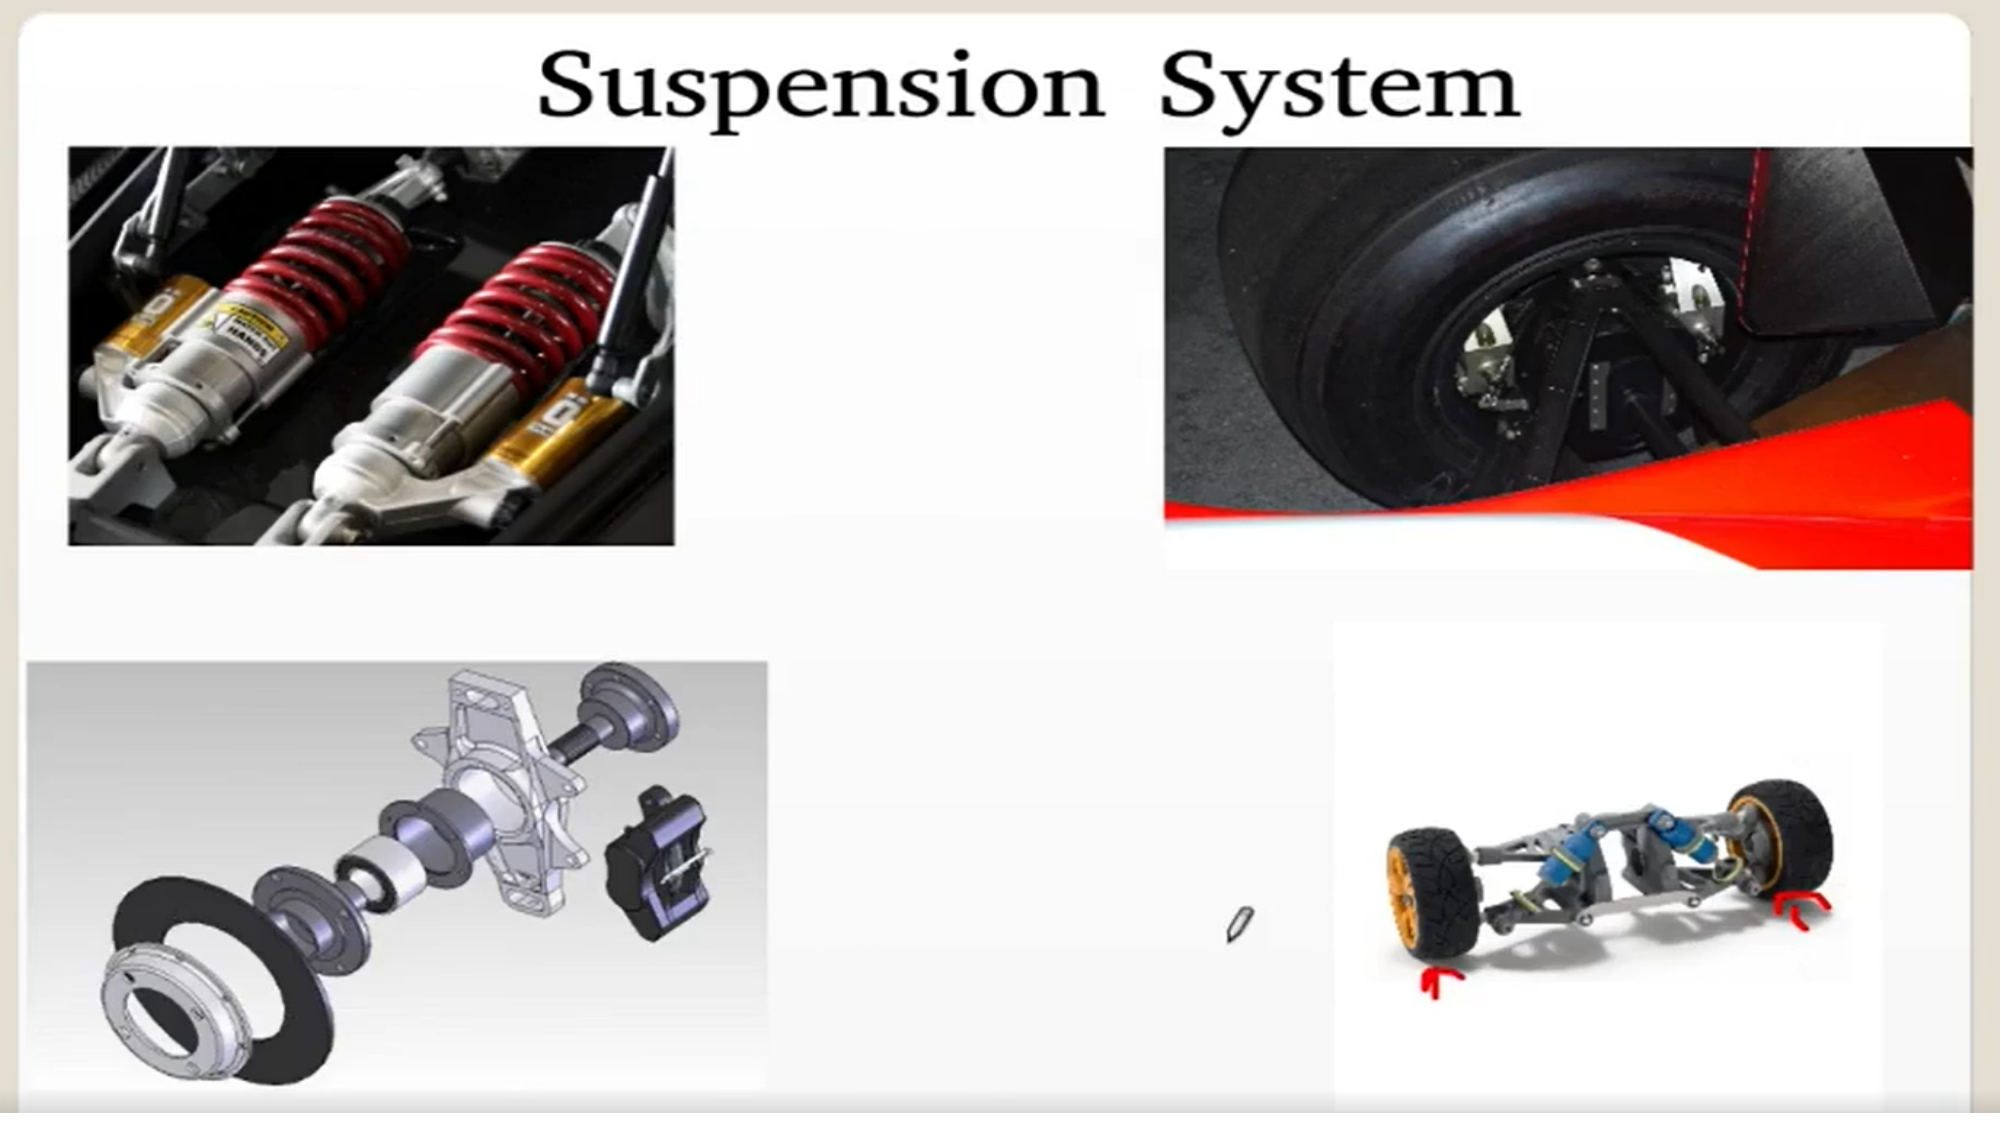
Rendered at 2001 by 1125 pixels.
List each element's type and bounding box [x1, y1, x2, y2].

list [0, 0, 2000, 1113]
